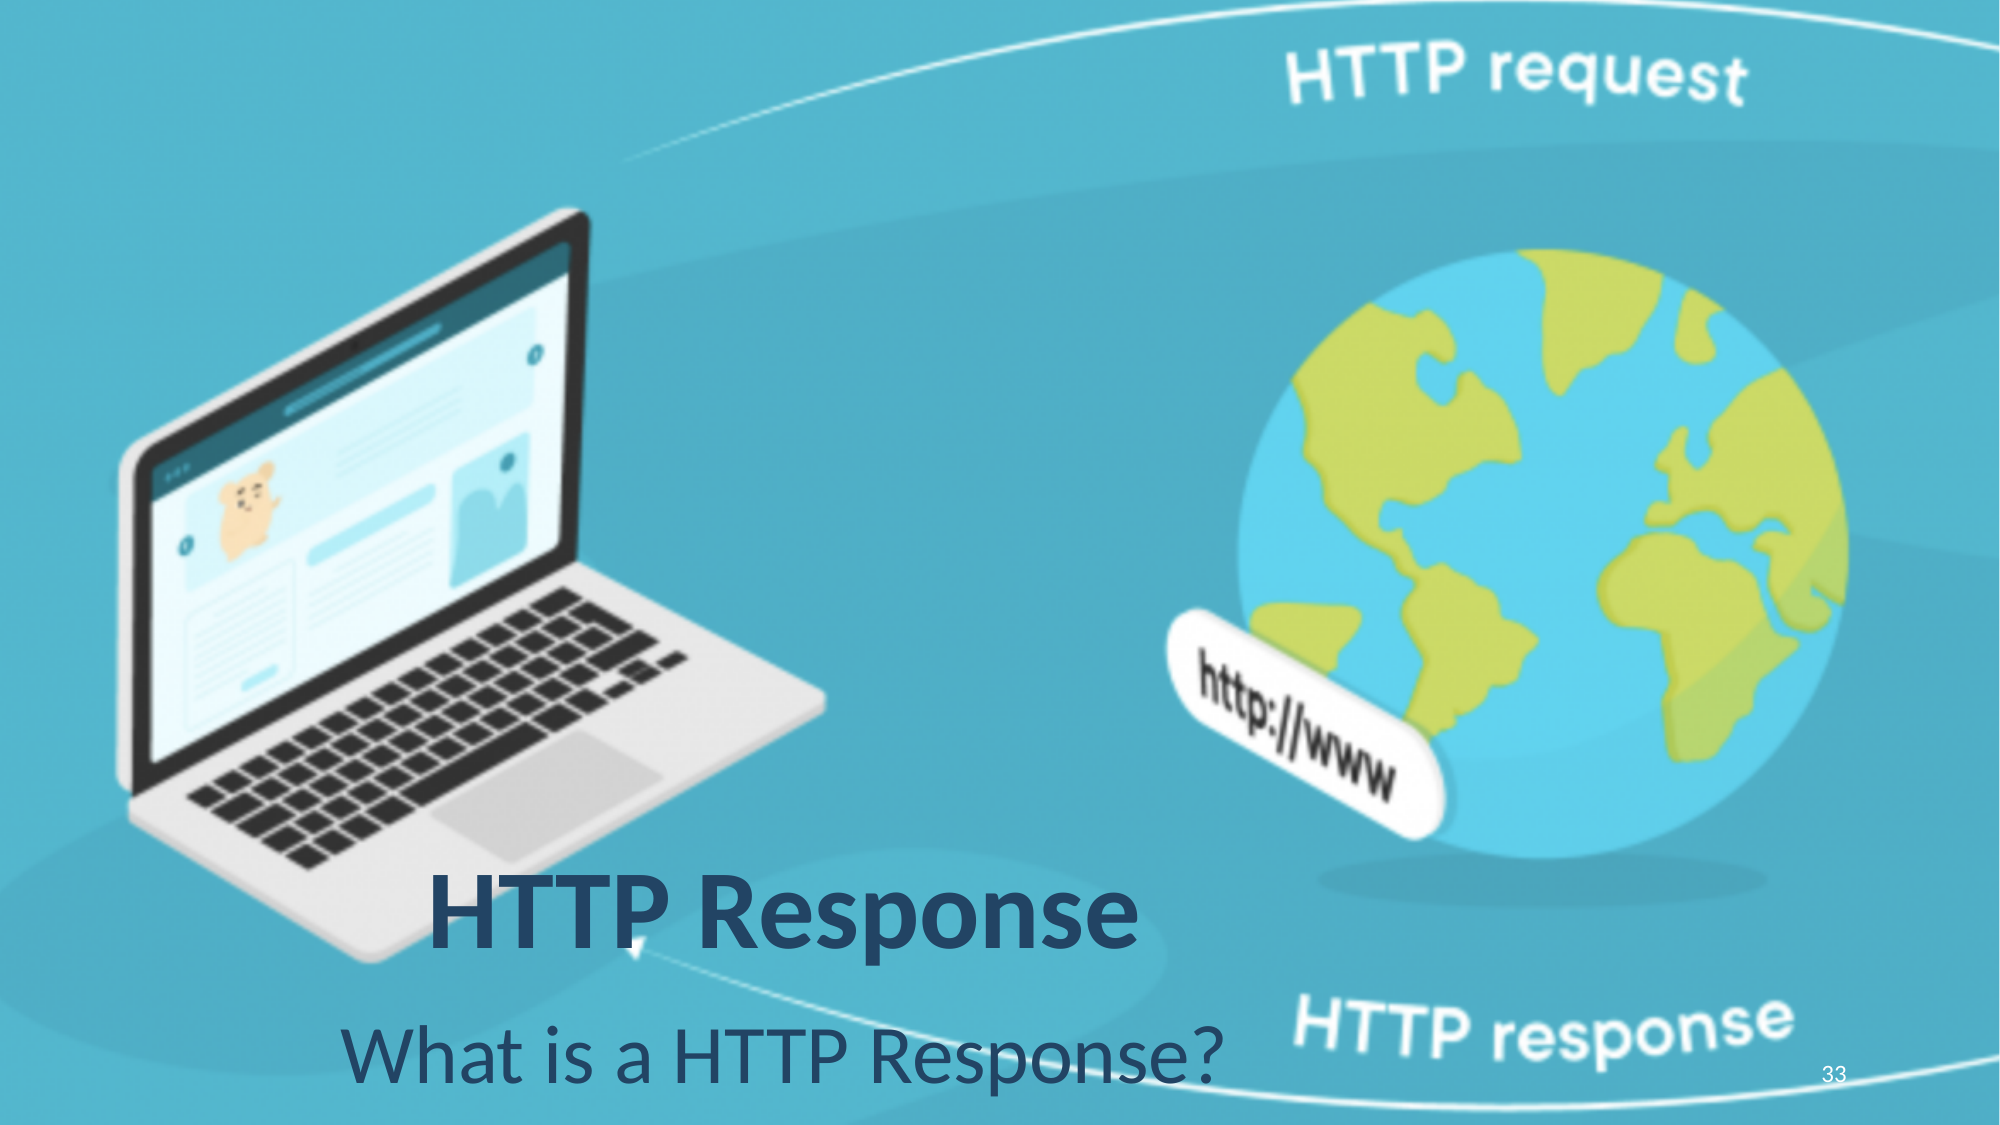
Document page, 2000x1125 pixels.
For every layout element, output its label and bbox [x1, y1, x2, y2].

list [0, 0, 2000, 1125]
